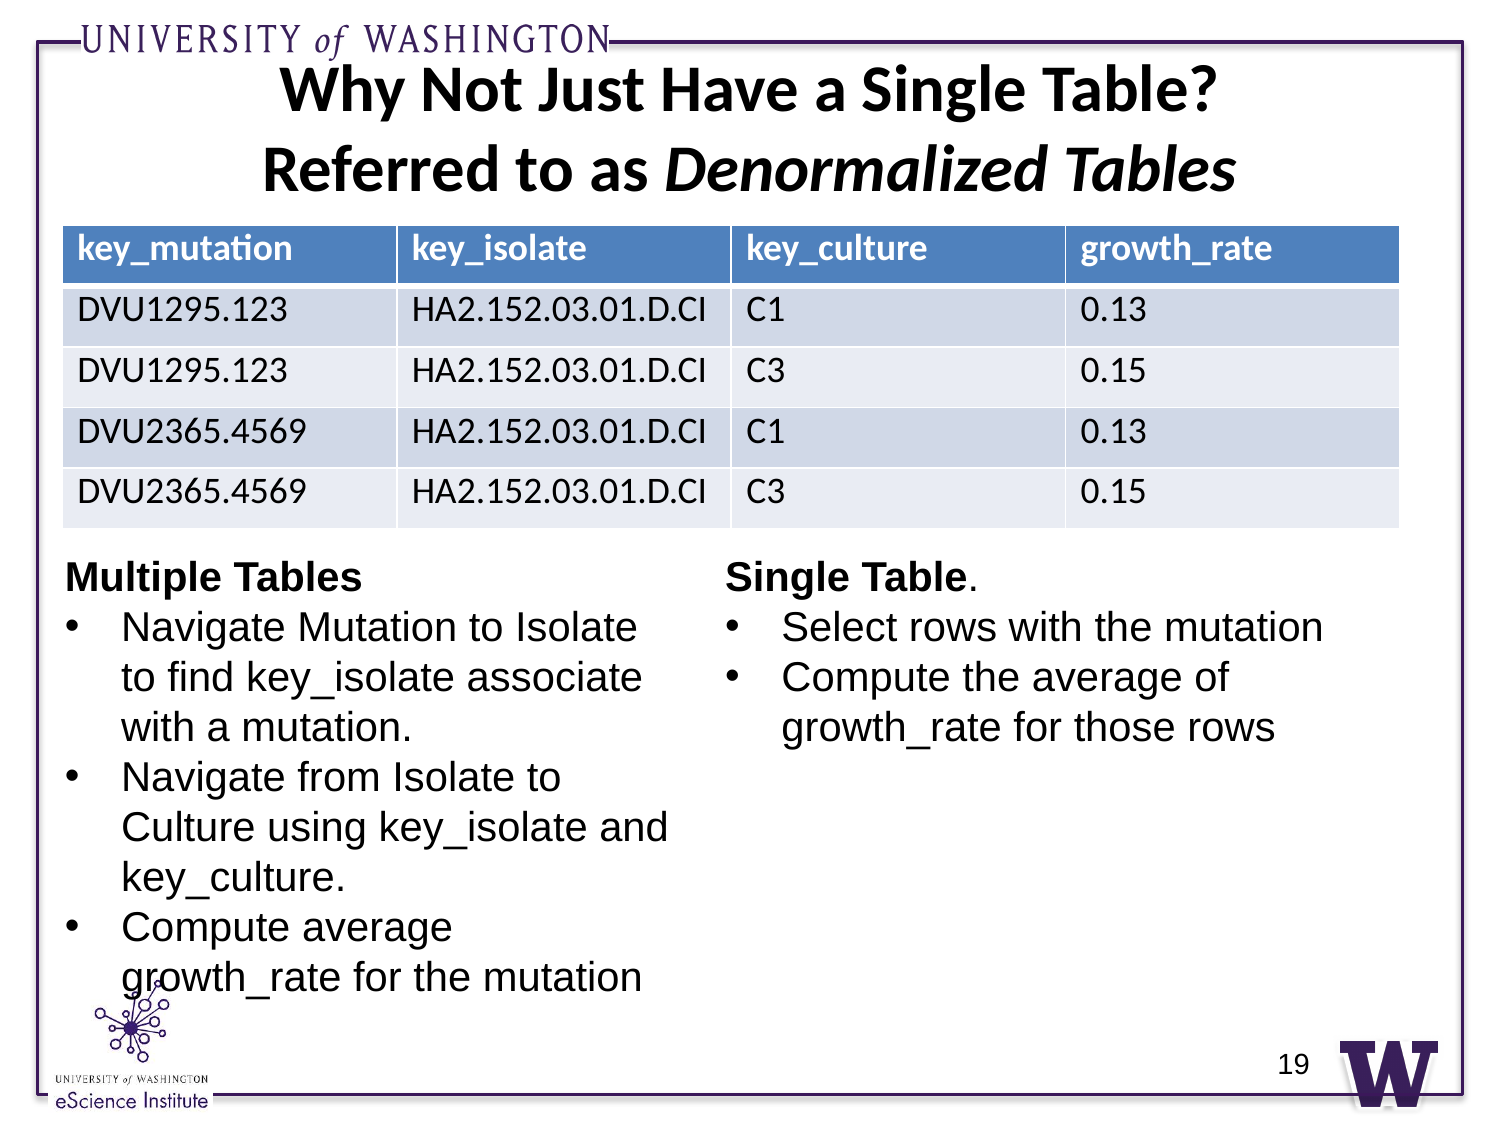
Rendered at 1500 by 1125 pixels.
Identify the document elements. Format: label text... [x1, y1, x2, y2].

table_header growth_rate [1066, 226, 1399, 283]
table_cell C1 [732, 408, 1065, 467]
table_cell HA2.152.03.01.D.CI [398, 348, 730, 407]
table_cell DVU1295.123 [63, 348, 396, 407]
picture [48, 978, 213, 1113]
table_cell 0.15 [1066, 348, 1399, 407]
table_header key_culture [732, 226, 1065, 283]
title Why Not Just Have a Single Table? Referred to as Denormalized Tables [75, 37, 1425, 175]
slide_number 19 [1262, 1037, 1350, 1098]
table_header key_isolate [398, 226, 730, 283]
table_header key_mutation [63, 226, 396, 283]
table_cell HA2.152.03.01.D.CI [398, 408, 730, 467]
table_cell 0.13 [1066, 408, 1399, 467]
table_cell C3 [732, 348, 1065, 407]
table_cell HA2.152.03.01.D.CI [398, 289, 730, 346]
picture [1350, 1041, 1438, 1093]
text_box Multiple Tables Navigate Mutation to Isolate to find key_isolate associate with a mutation. Navigate from Isolate to Culture using key_isolate and key_culture. Compute average growth_rate for the mutation [50, 542, 688, 1108]
table_cell 0.15 [1066, 469, 1399, 528]
picture [81, 24, 609, 37]
text_box Single Table. Select rows with the mutation Compute the average of growth_rate for those rows [710, 542, 1448, 858]
table_cell DVU1295.123 [63, 289, 396, 346]
table_cell C3 [732, 469, 1065, 528]
table_cell DVU2365.4569 [63, 408, 396, 467]
picture [1340, 1096, 1438, 1107]
table_cell C1 [732, 289, 1065, 346]
table_cell HA2.152.03.01.D.CI [398, 469, 730, 528]
table_cell 0.13 [1066, 289, 1399, 346]
table_cell DVU2365.4569 [63, 469, 396, 528]
